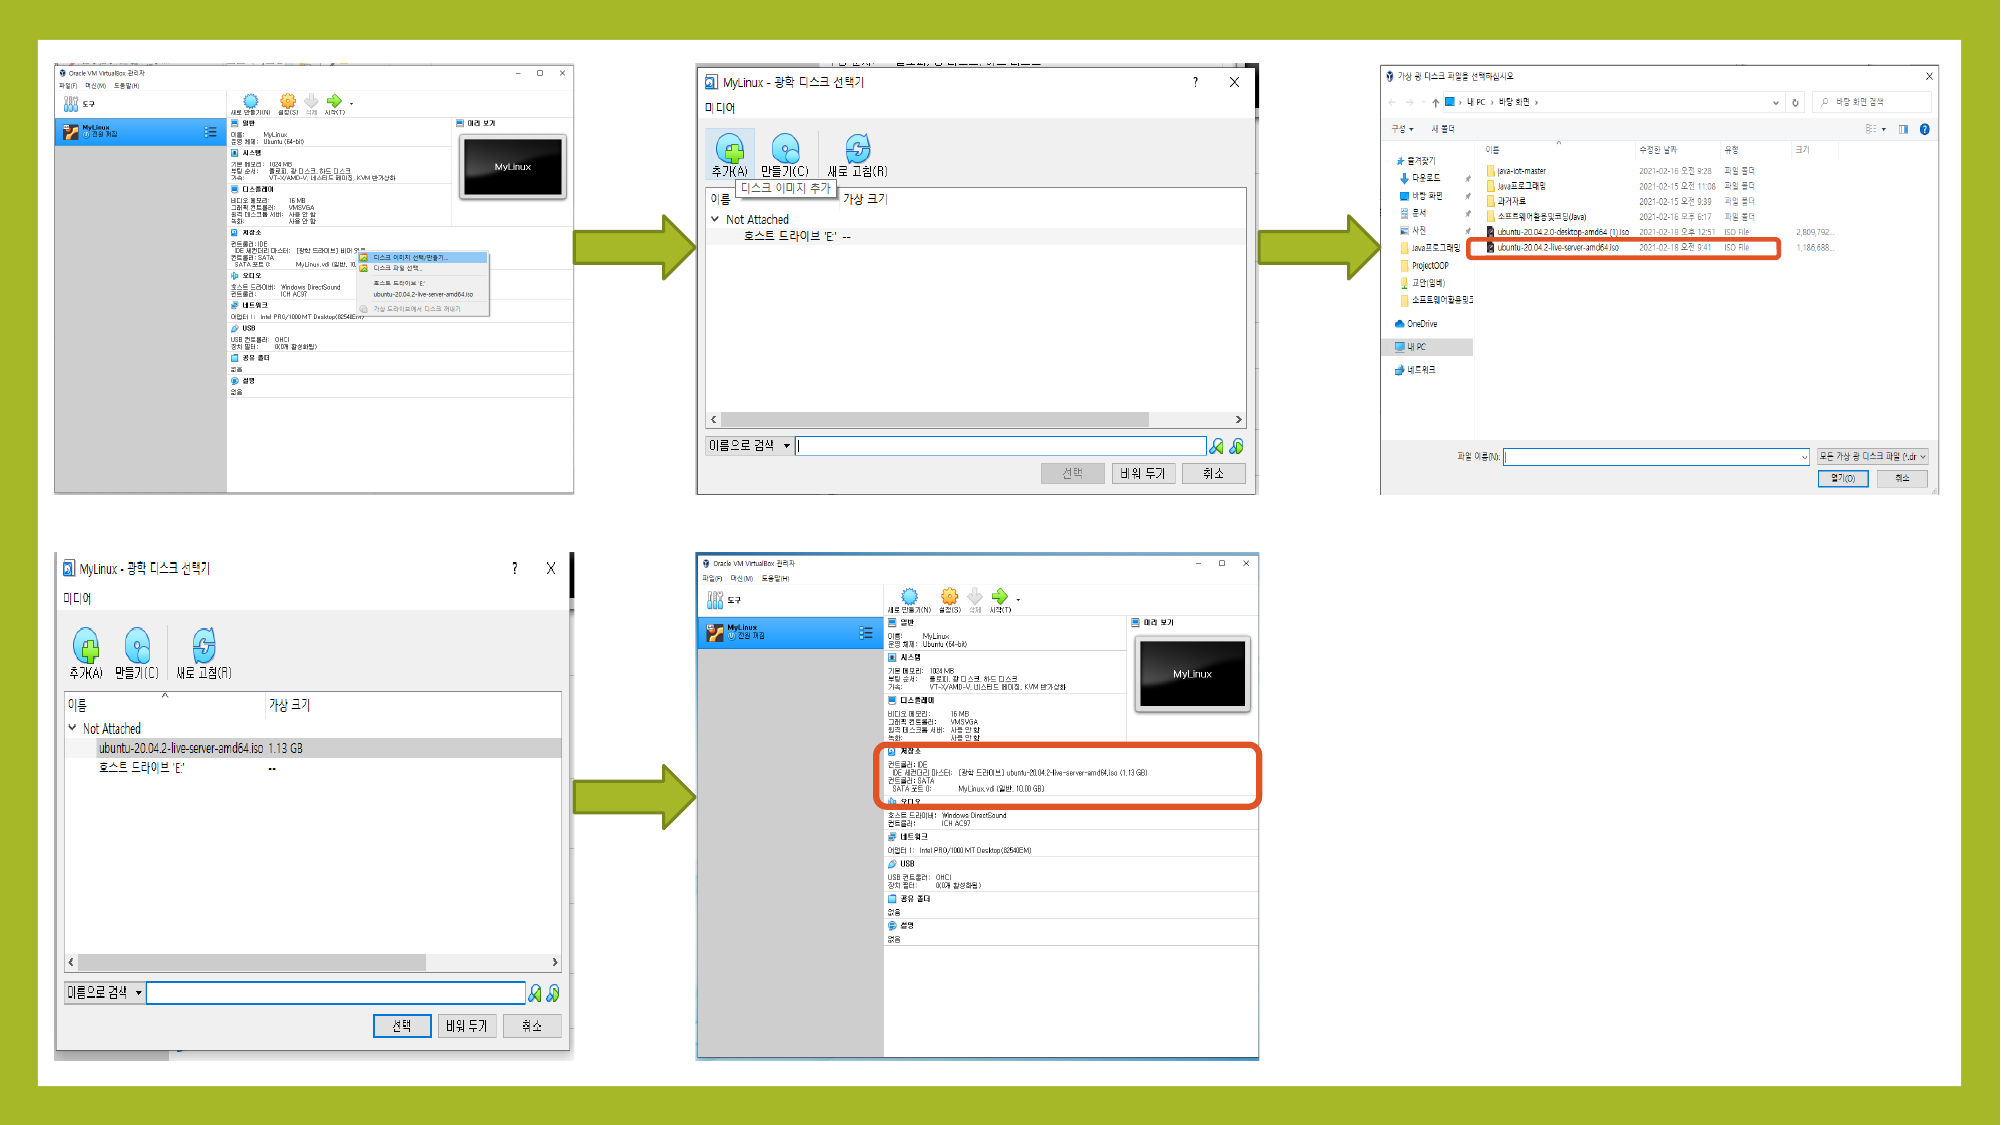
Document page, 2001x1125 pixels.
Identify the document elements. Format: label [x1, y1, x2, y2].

text_box [1265, 214, 1374, 281]
picture [1379, 64, 1940, 495]
picture [53, 63, 575, 495]
text_box [580, 763, 689, 831]
picture [694, 552, 1260, 1061]
picture [694, 63, 1260, 495]
picture [53, 552, 575, 1061]
text_box [580, 214, 689, 281]
